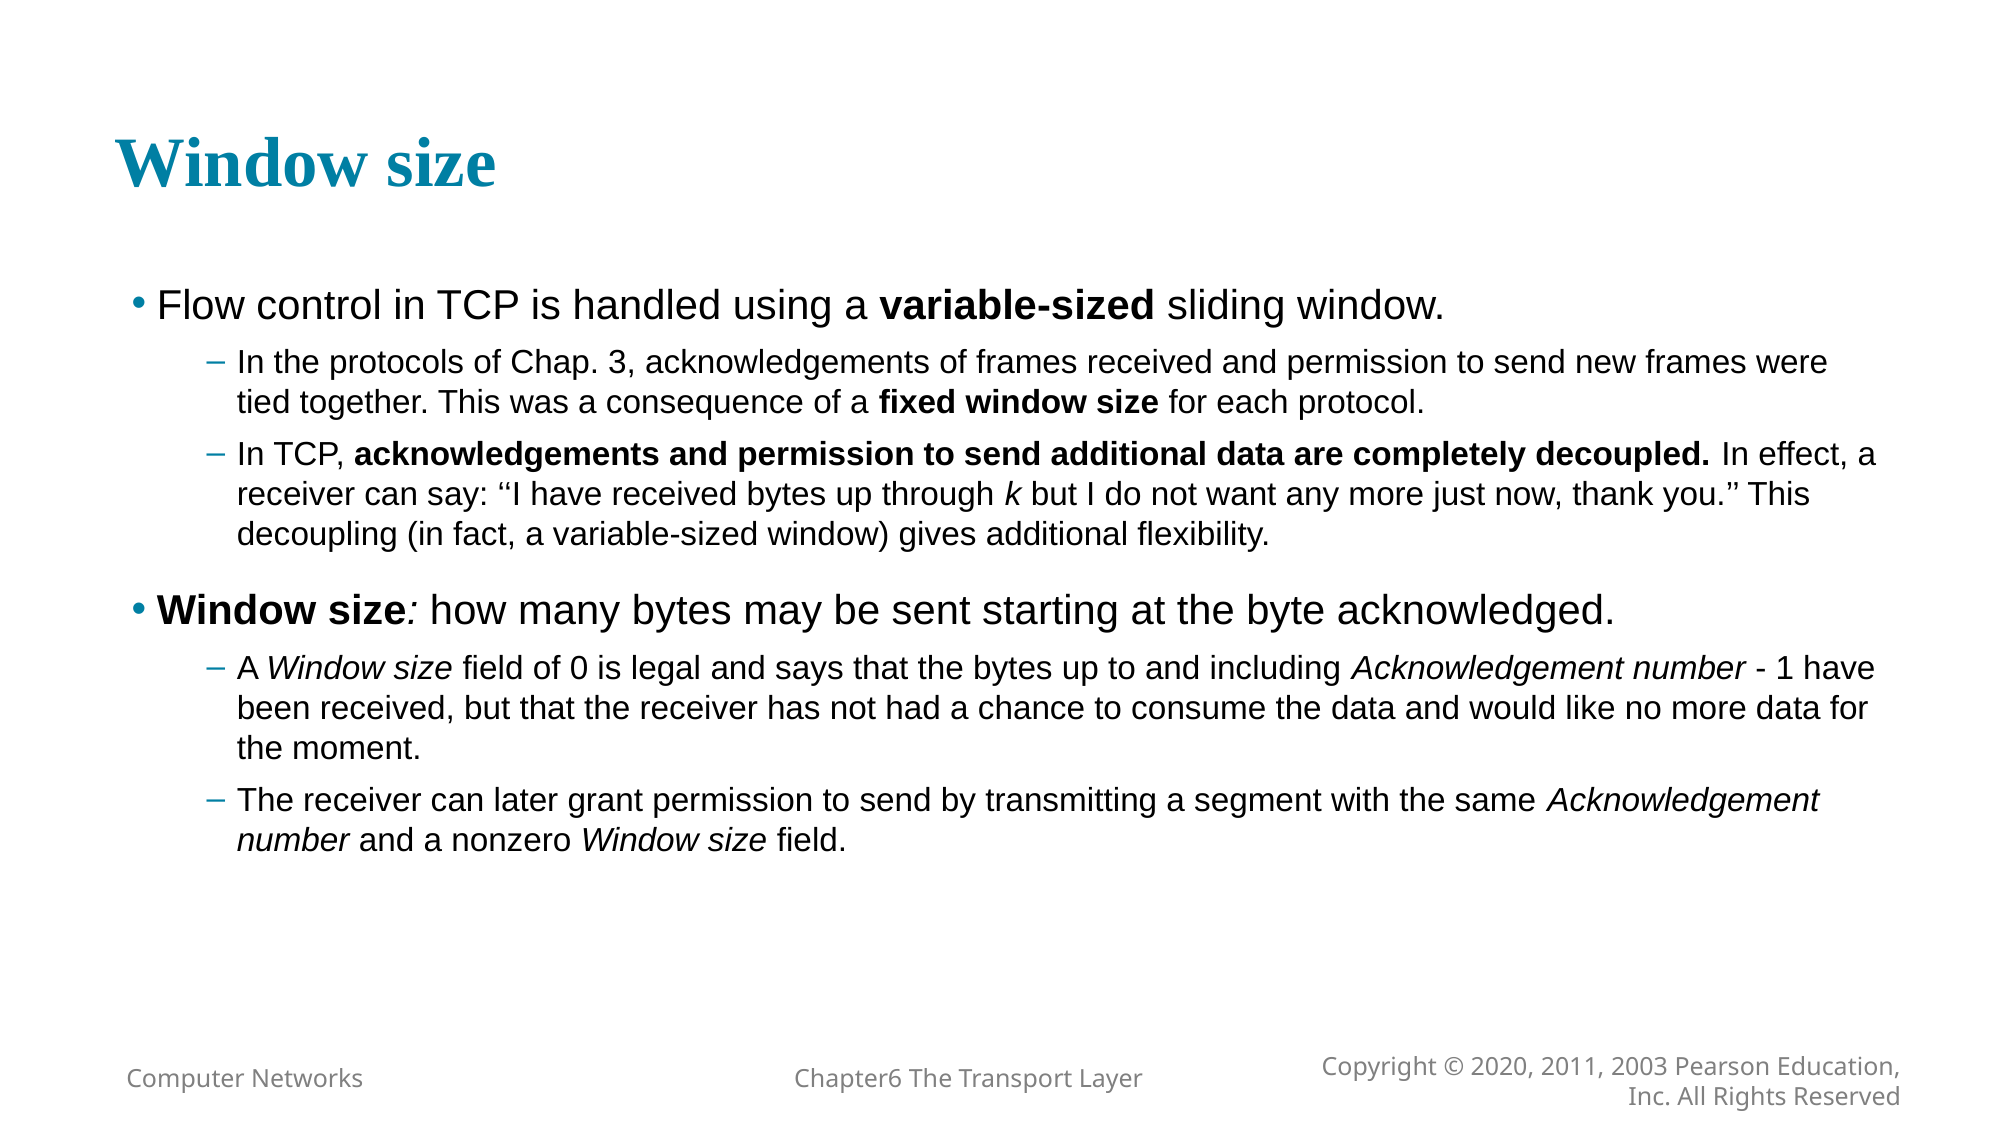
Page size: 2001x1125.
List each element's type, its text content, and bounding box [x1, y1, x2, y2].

title Window size [99, 35, 1900, 216]
list Flow control in TCP is handled using a variable-sized sliding window. In the protocols of Chap. 3, acknowledgements of frames received and permission to send new frames were tied together. This was a consequence of a fixed window size for each protocol. In TCP, acknowledgements and permission to send additional data are completely decoupled. In effect, a receiver can say: ‘‘I have received bytes up through k but I do not want any more just now, thank you.’’ This decoupling (in fact, a variable-sized window) gives additional flexibility. Window size: how many bytes may be sent starting at the byte acknowledged. A Window size field of 0 is legal and says that the bytes up to and including Acknowledgement number - 1 have been received, but that the receiver has not had a chance to consume the data and would like no more data for the moment. The receiver can later grant permission to send by transmitting a segment with the same Acknowledgement number and a nonzero Window size field. [99, 262, 1900, 1005]
